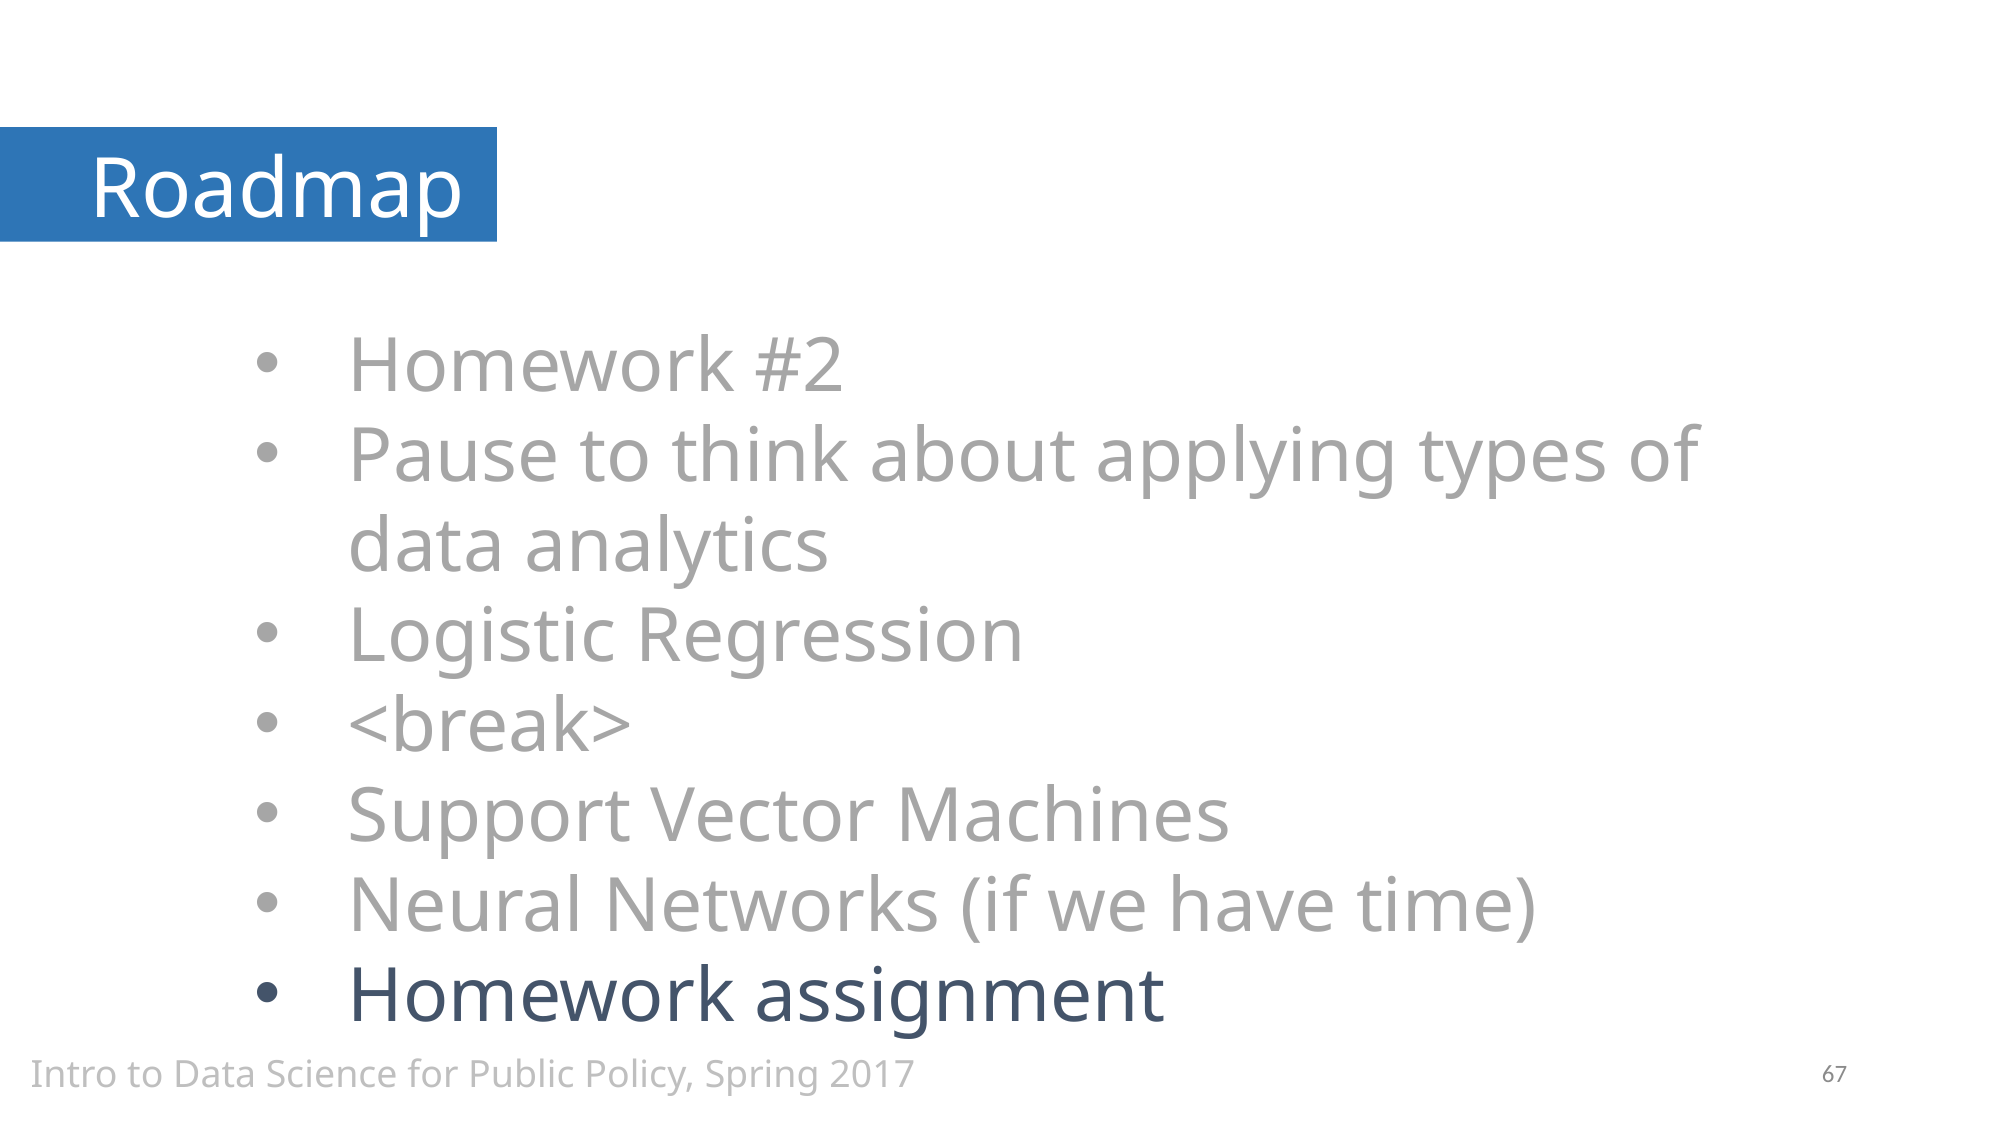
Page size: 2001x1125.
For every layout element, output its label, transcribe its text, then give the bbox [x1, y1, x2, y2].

slide_number 67 [1412, 1042, 1863, 1103]
text_box Homework #2 Pause to think about applying types of data analytics Logistic Regression <break> Support Vector Machines Neural Networks (if we have time) Homework assignment [239, 309, 1753, 1125]
text_box Roadmap [0, 127, 497, 242]
text_box Intro to Data Science for Public Policy, Spring 2017 [15, 1042, 932, 1103]
